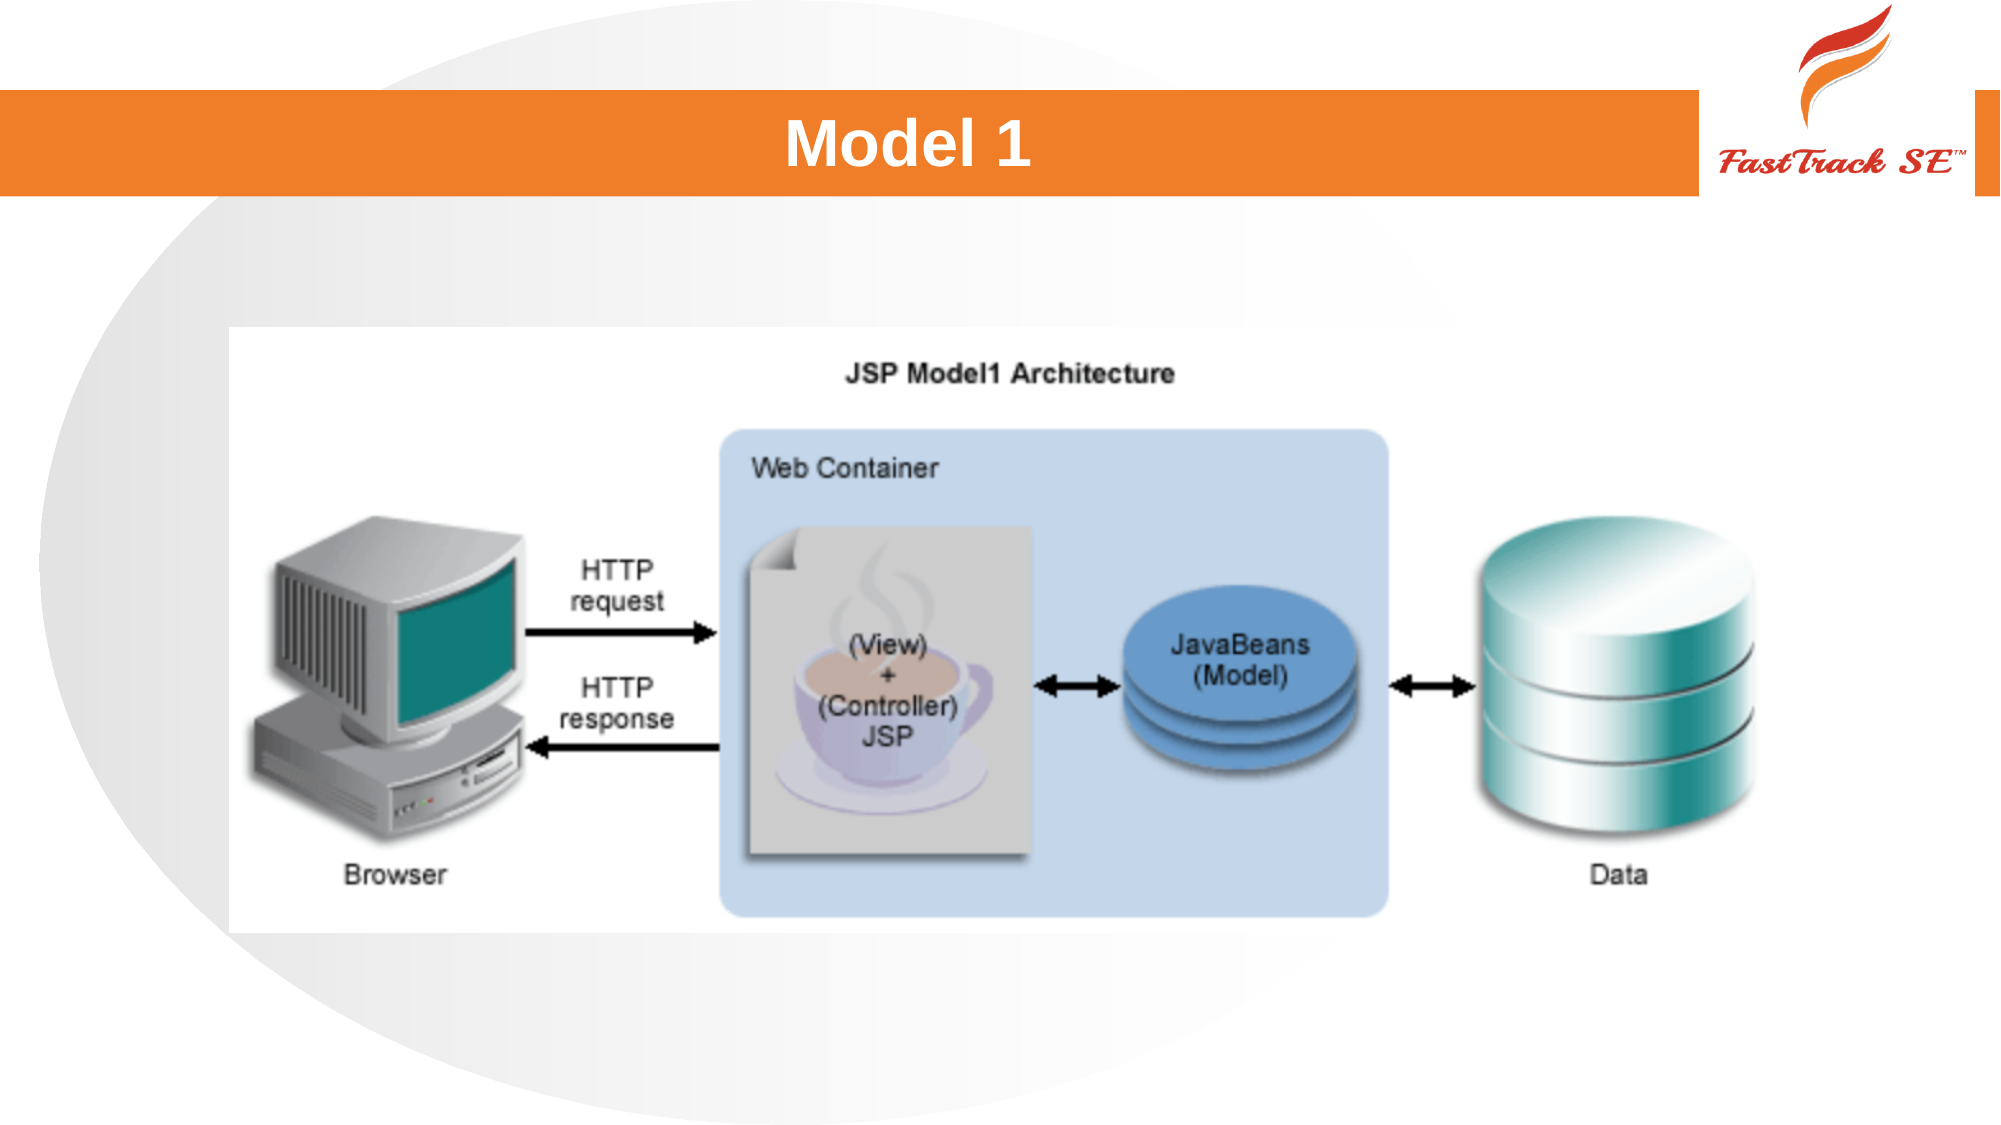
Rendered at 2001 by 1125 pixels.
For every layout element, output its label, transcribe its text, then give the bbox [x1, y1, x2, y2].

picture [1700, 0, 1975, 192]
title Model 1 [249, 99, 1567, 180]
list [229, 327, 1780, 934]
